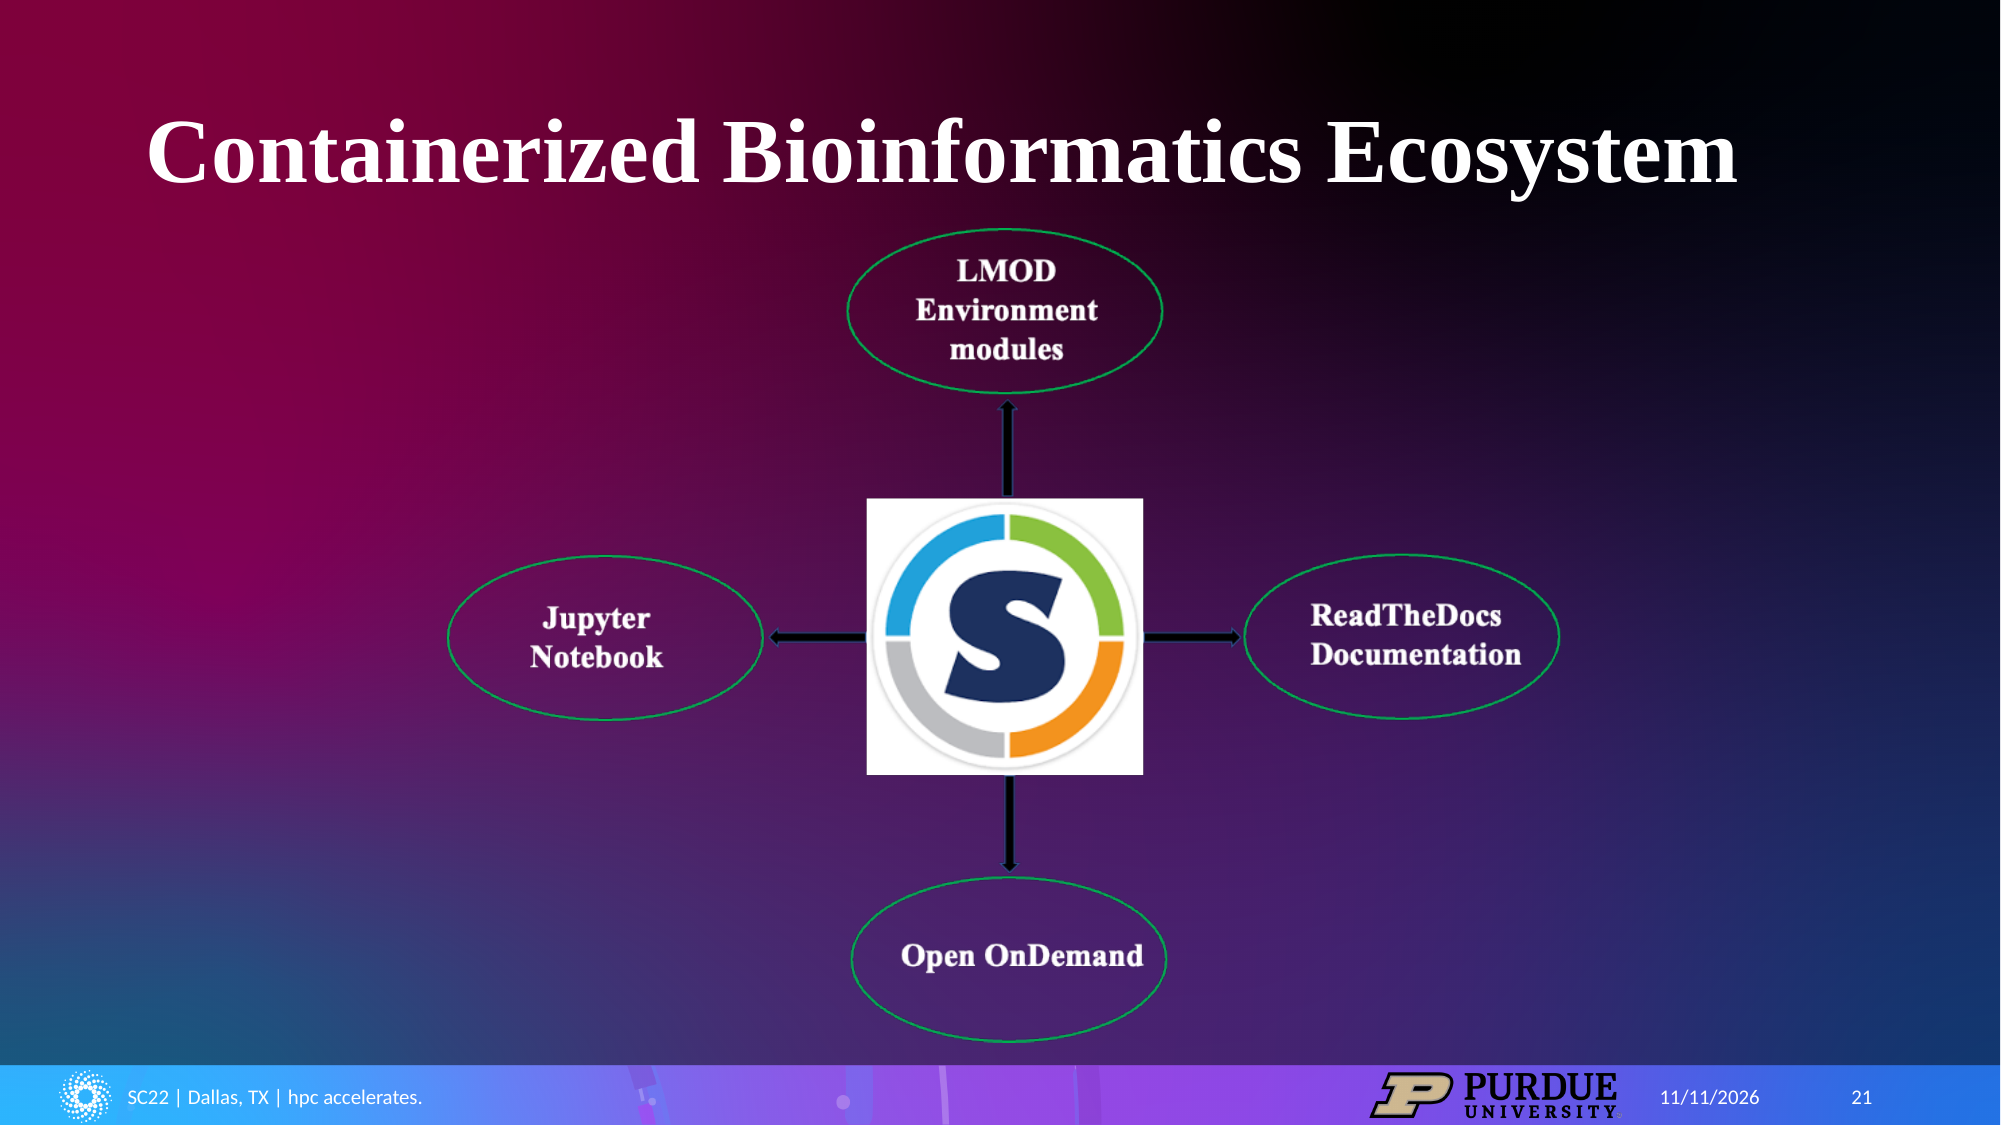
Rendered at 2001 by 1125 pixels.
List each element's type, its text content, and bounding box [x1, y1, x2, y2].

footer SC22 | Dallas, TX | hpc accelerates. [112, 1070, 1369, 1124]
slide_number 21 [1797, 1070, 1888, 1124]
picture [0, 0, 2001, 1125]
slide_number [1633, 1070, 1775, 1124]
title Containerized Bioinformatics Ecosystem [112, 64, 1775, 229]
